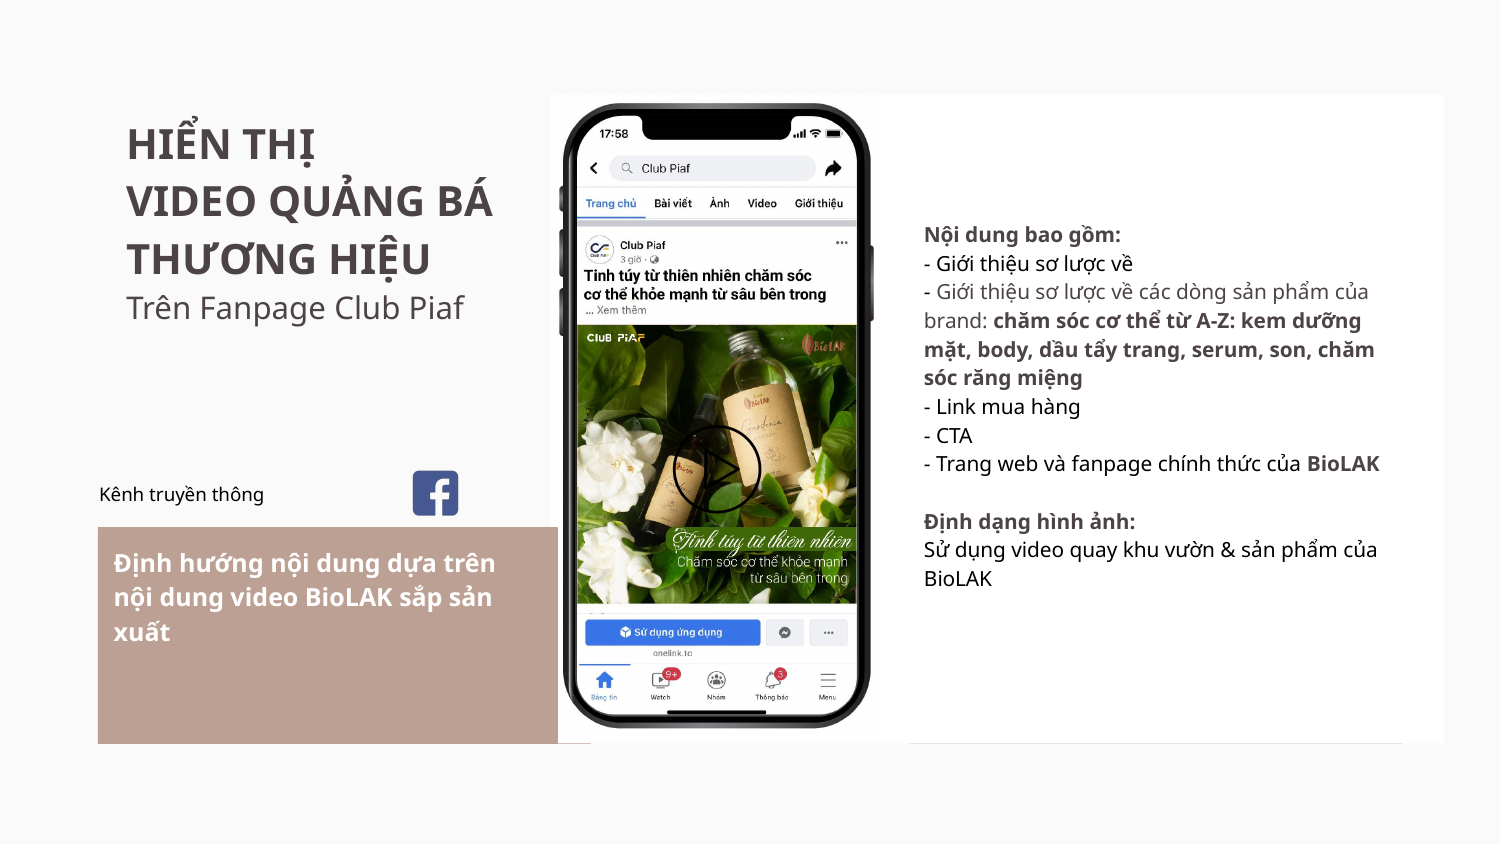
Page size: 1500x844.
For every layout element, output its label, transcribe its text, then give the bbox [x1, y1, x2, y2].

picture [551, 94, 883, 736]
text_box [881, 95, 1445, 744]
text_box Định hướng nội dung dựa trên nội dung video BioLAK sắp sản xuất [98, 527, 552, 744]
picture [400, 457, 471, 529]
text_box Nội dung bao gồm: - Giới thiệu sơ lược về - Giới thiệu sơ lược về các dòng sản phẩm của brand: chăm sóc cơ thể từ A-Z: kem dưỡng mặt, body, dầu tẩy trang, serum, son, chăm sóc răng miệng - Link mua hàng - CTA - Trang web và fanpage chính thức của BioLAK Định dạng hình ảnh: Sử dụng video quay khu vườn & sản phẩm của BioLAK [909, 202, 1420, 606]
text_box Kênh truyền thông [84, 471, 395, 517]
title HIỂN THỊ VIDEO QUẢNG BÁ THƯƠNG HIỆU Trên Fanpage Club Piaf [111, 95, 549, 289]
